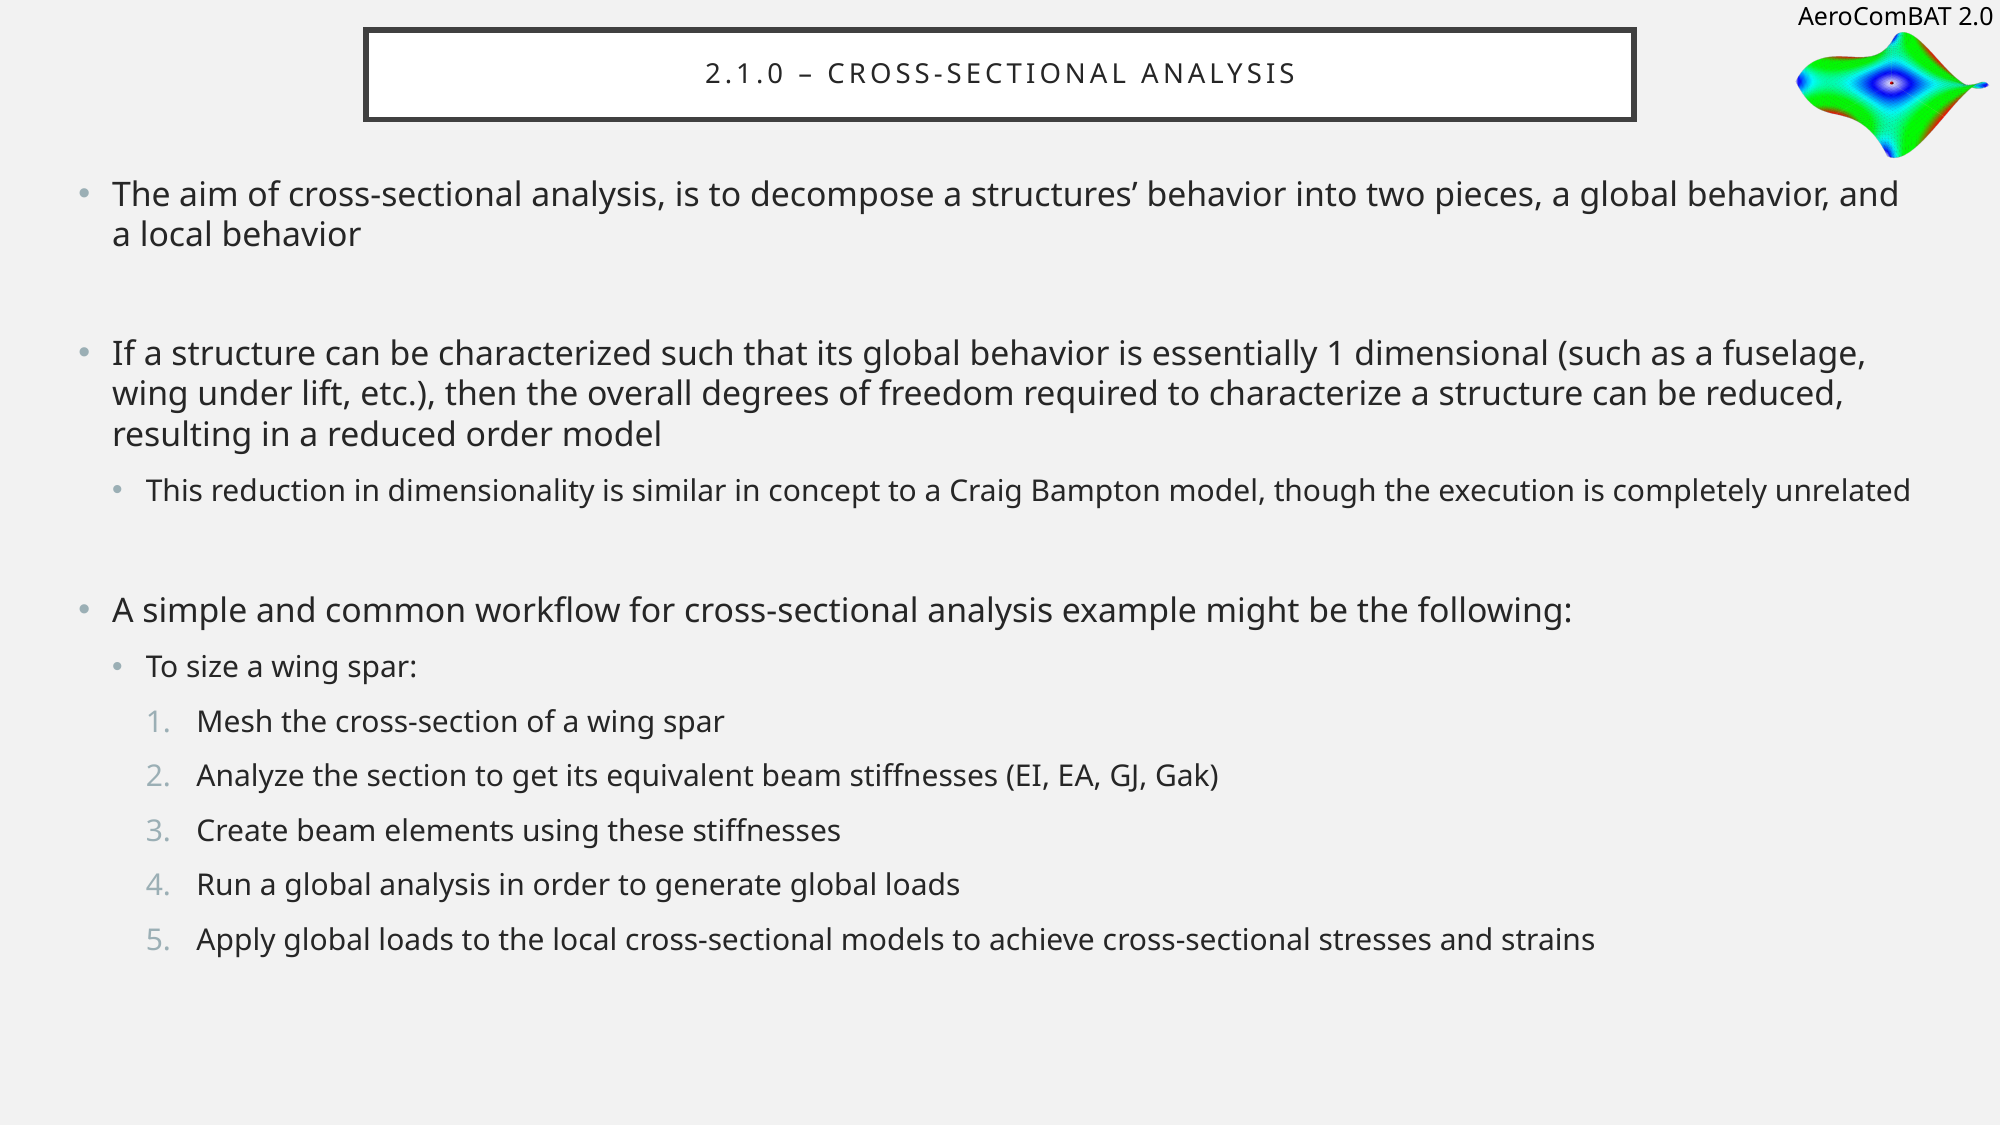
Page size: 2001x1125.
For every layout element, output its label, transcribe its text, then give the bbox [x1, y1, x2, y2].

list The aim of cross-sectional analysis, is to decompose a structures’ behavior into two pieces, a global behavior, and a local behavior If a structure can be characterized such that its global behavior is essentially 1 dimensional (such as a fuselage, wing under lift, etc.), then the overall degrees of freedom required to characterize a structure can be reduced, resulting in a reduced order model This reduction in dimensionality is similar in concept to a Craig Bampton model, though the execution is completely unrelated A simple and common workflow for cross-sectional analysis example might be the following: To size a wing spar: Mesh the cross-section of a wing spar Analyze the section to get its equivalent beam stiffnesses (EI, EA, GJ, Gak) Create beam elements using these stiffnesses Run a global analysis in order to generate global loads Apply global loads to the local cross-sectional models to achieve cross-sectional stresses and strains [63, 165, 1937, 1009]
picture [1794, 31, 1990, 159]
title 2.1.0 – Cross-sectional analysis [363, 27, 1637, 122]
